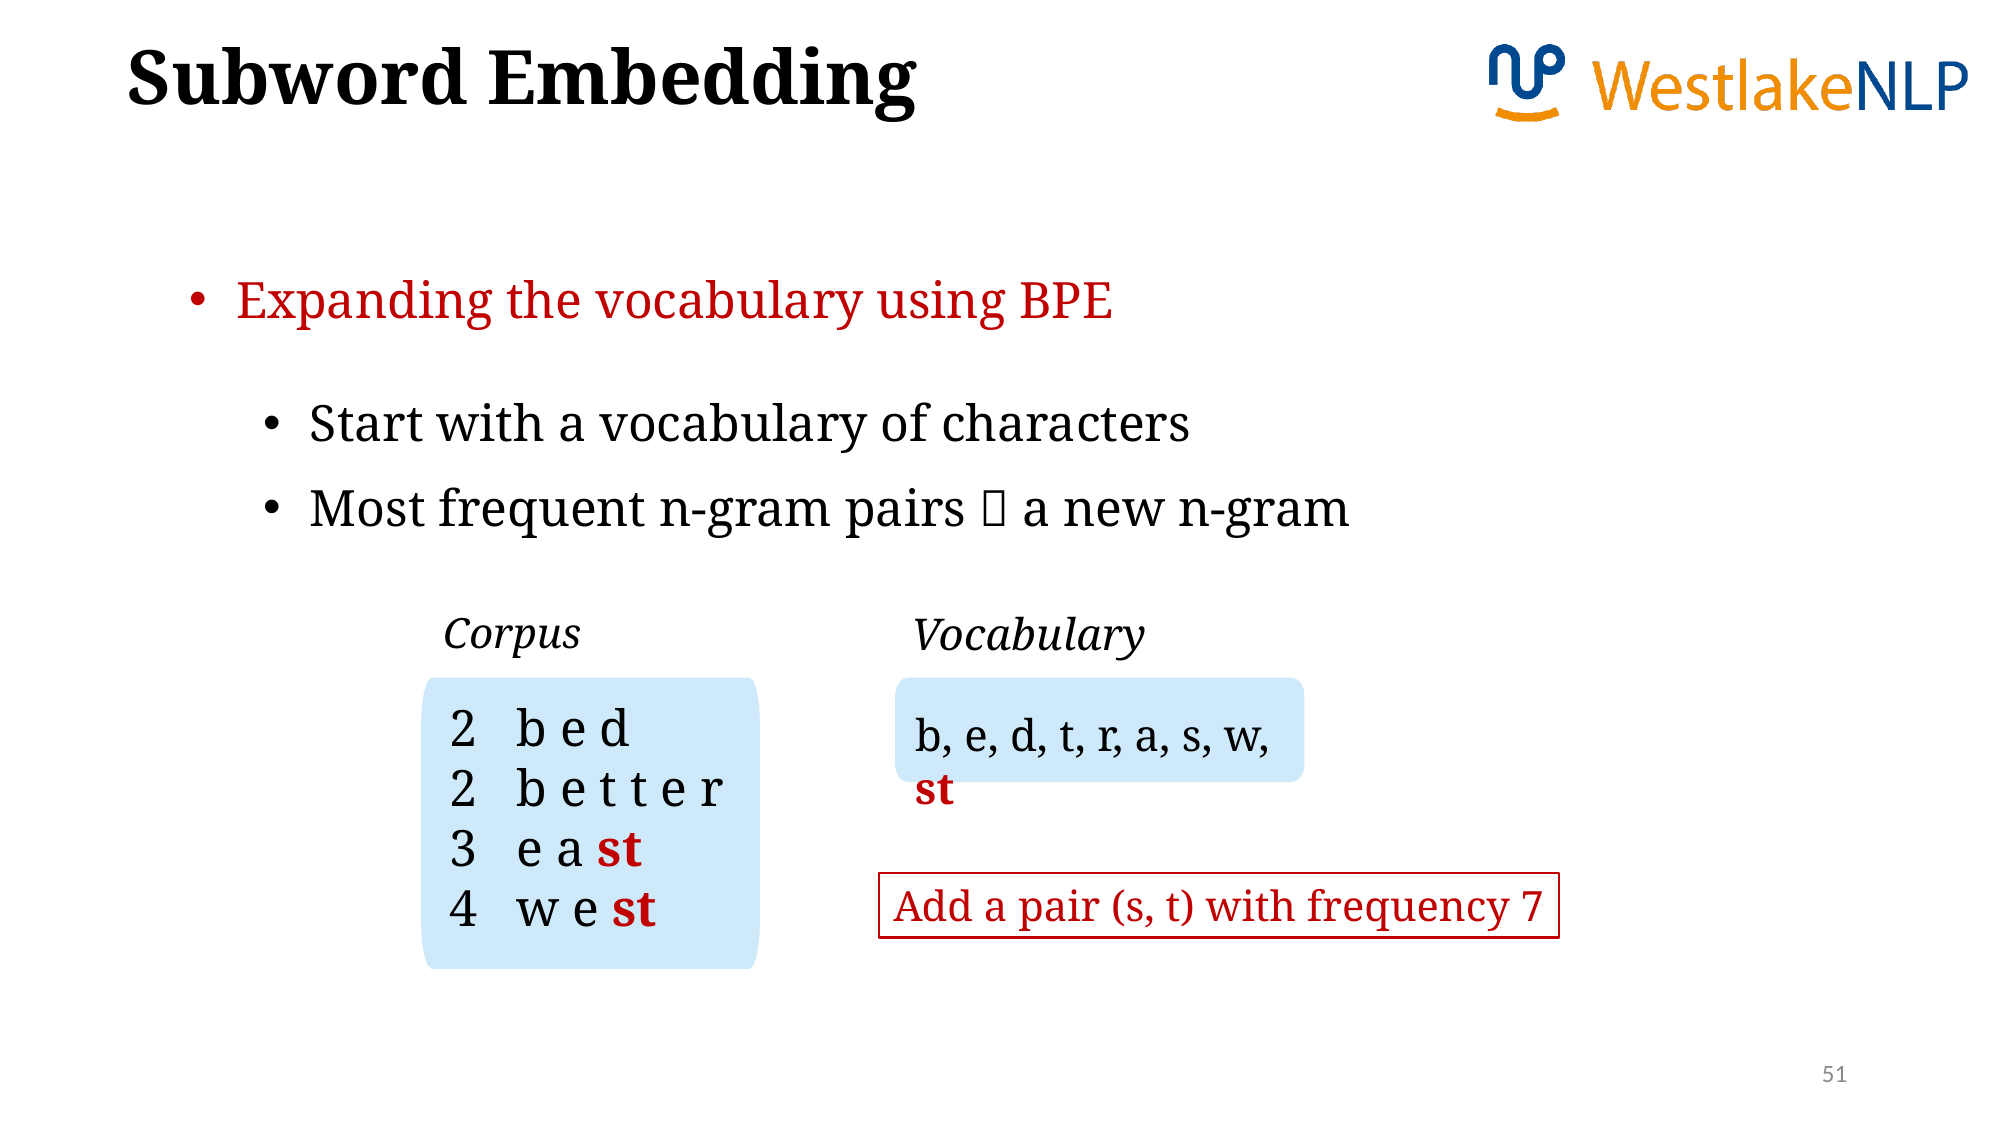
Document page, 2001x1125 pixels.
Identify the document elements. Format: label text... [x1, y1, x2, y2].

picture [1459, 0, 2000, 170]
text_box [895, 677, 909, 783]
text_box Expanding the vocabulary using BPE [174, 260, 1267, 336]
text_box Subword Embedding [112, 22, 1306, 128]
text_box Start with a vocabulary of characters Most frequent n-gram pairs  a new n-gram [248, 384, 1496, 545]
slide_number 51 [1412, 1042, 1863, 1103]
text_box Corpus [428, 598, 596, 664]
text_box Vocabulary b, e, d, t, r, a, s, w, st [909, 605, 1319, 814]
text_box [420, 677, 759, 969]
text_box Add a pair (s, t) with frequency 7 [878, 872, 1559, 938]
text_box 2 b e d 2 b e t t e r 3 e a st 4 w e st [434, 688, 845, 944]
